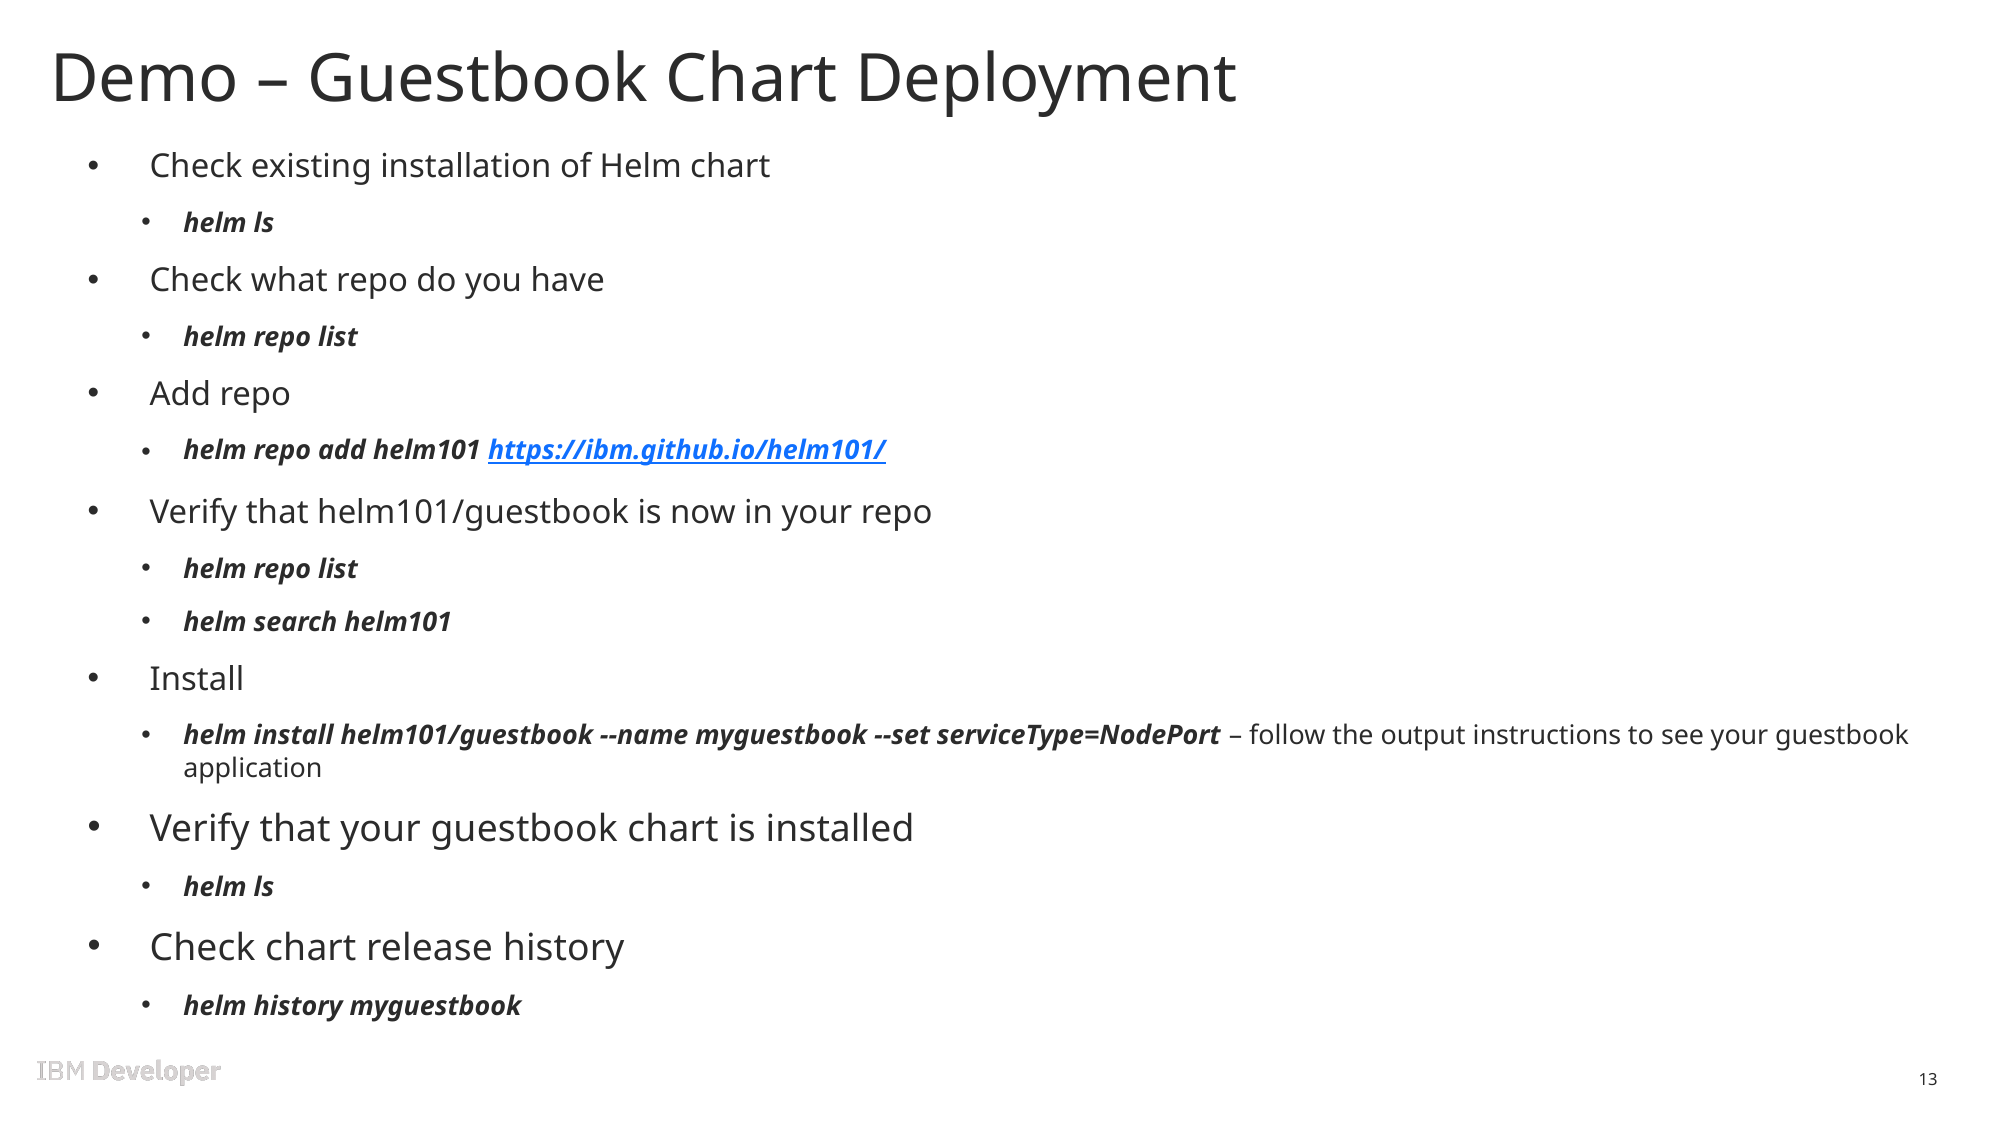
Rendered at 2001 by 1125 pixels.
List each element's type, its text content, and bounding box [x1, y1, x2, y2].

title Demo – Guestbook Chart Deployment [50, 43, 1524, 1027]
slide_number 13 [1487, 1050, 1938, 1110]
list Check existing installation of Helm chart helm ls Check what repo do you have helm repo list Add repo helm repo add helm101 https://ibm.github.io/helm101/ Verify that helm101/guestbook is now in your repo helm repo list helm search helm101 Install helm install helm101/guestbook --name myguestbook --set serviceType=NodePort – follow the output instructions to see your guestbook application Verify that your guestbook chart is installed helm ls Check chart release history helm history myguestbook [87, 144, 1950, 1027]
